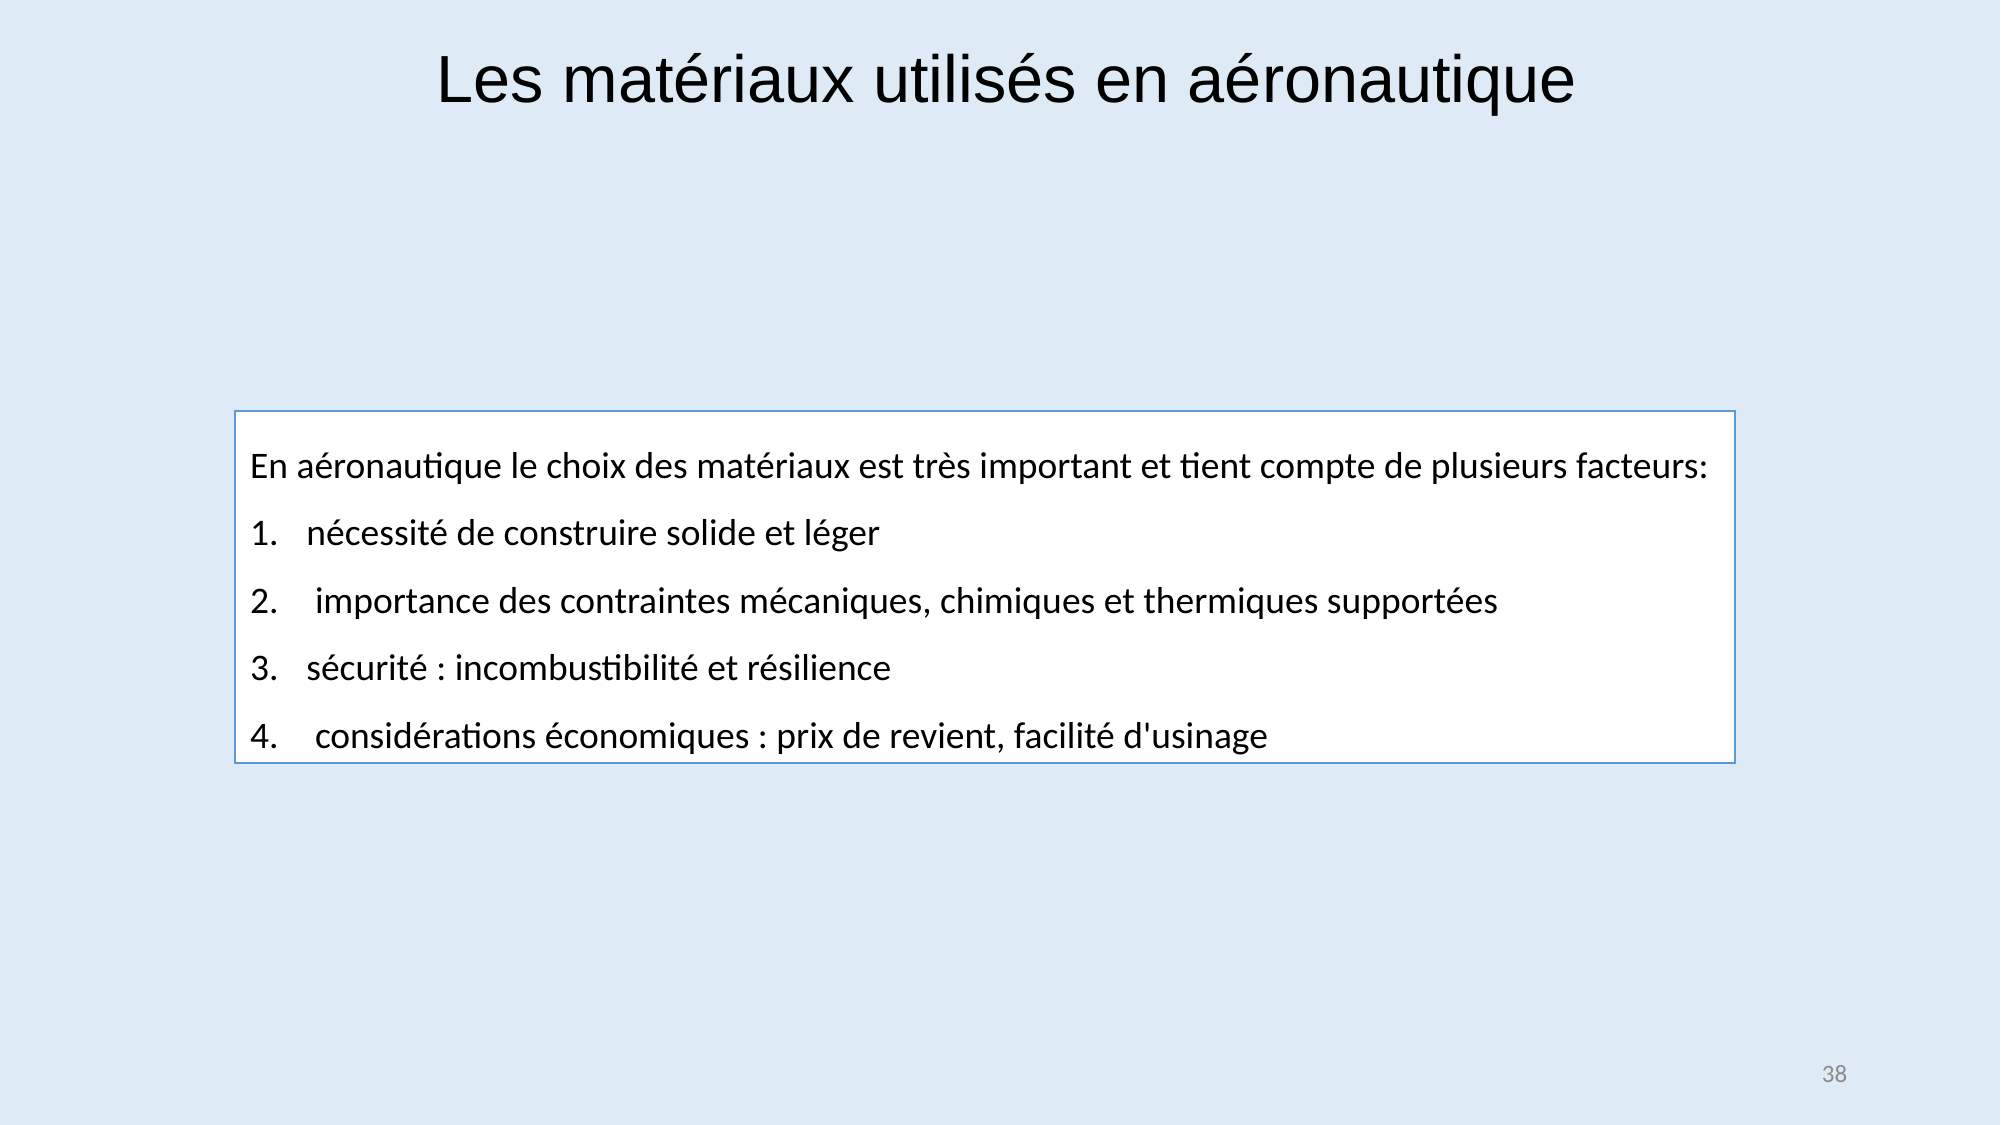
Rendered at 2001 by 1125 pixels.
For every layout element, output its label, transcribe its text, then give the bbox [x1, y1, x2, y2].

title Les matériaux utilisés en aéronautique [378, 33, 1654, 128]
slide_number 38 [1412, 1042, 1863, 1103]
text_box En aéronautique le choix des matériaux est très important et tient compte de plusieurs facteurs: nécessité de construire solide et léger importance des contraintes mécaniques, chimiques et thermiques supportées sécurité : incombustibilité et résilience considérations économiques : prix de revient, facilité d'usinage [234, 410, 1736, 764]
